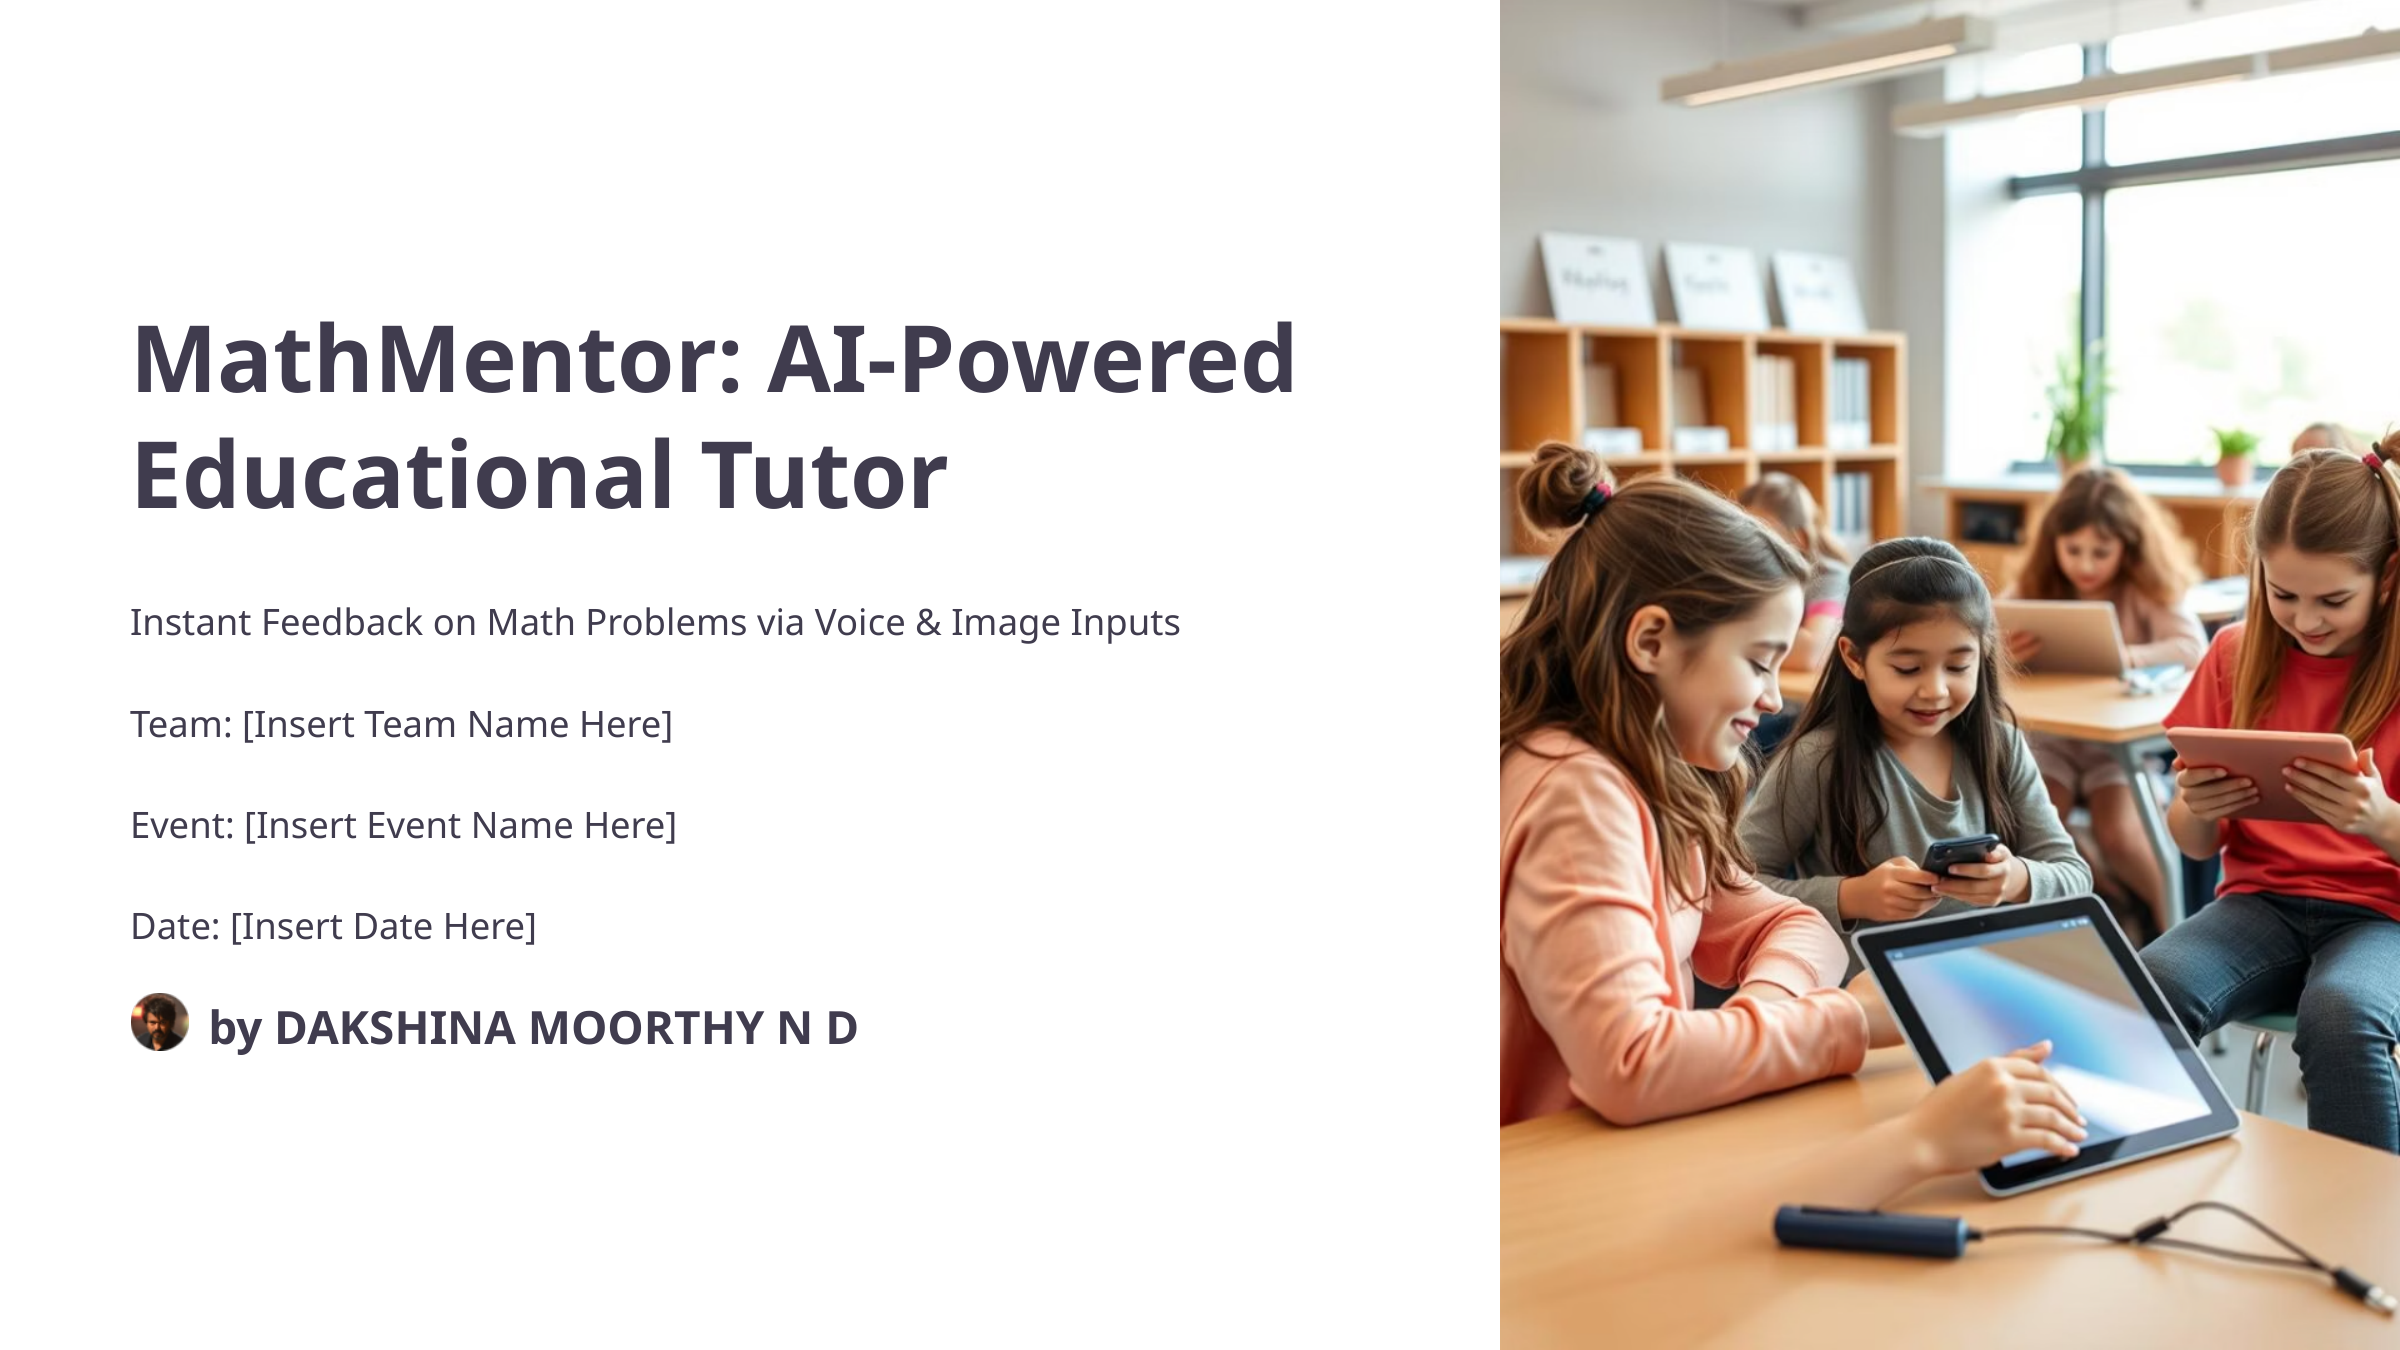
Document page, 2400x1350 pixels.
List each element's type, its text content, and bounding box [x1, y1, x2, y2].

picture [1499, 0, 2400, 1350]
text_box Team: [Insert Team Name Here] [130, 685, 1370, 745]
text_box by DAKSHINA MOORTHY N D [208, 989, 869, 1055]
picture [131, 993, 189, 1051]
text_box Instant Feedback on Math Problems via Voice & Image Inputs [130, 583, 1370, 644]
text_box Event: [Insert Event Name Here] [130, 786, 1370, 847]
text_box MathMentor: AI-Powered Educational Tutor [130, 295, 1370, 528]
text_box Date: [Insert Date Here] [130, 887, 1370, 948]
